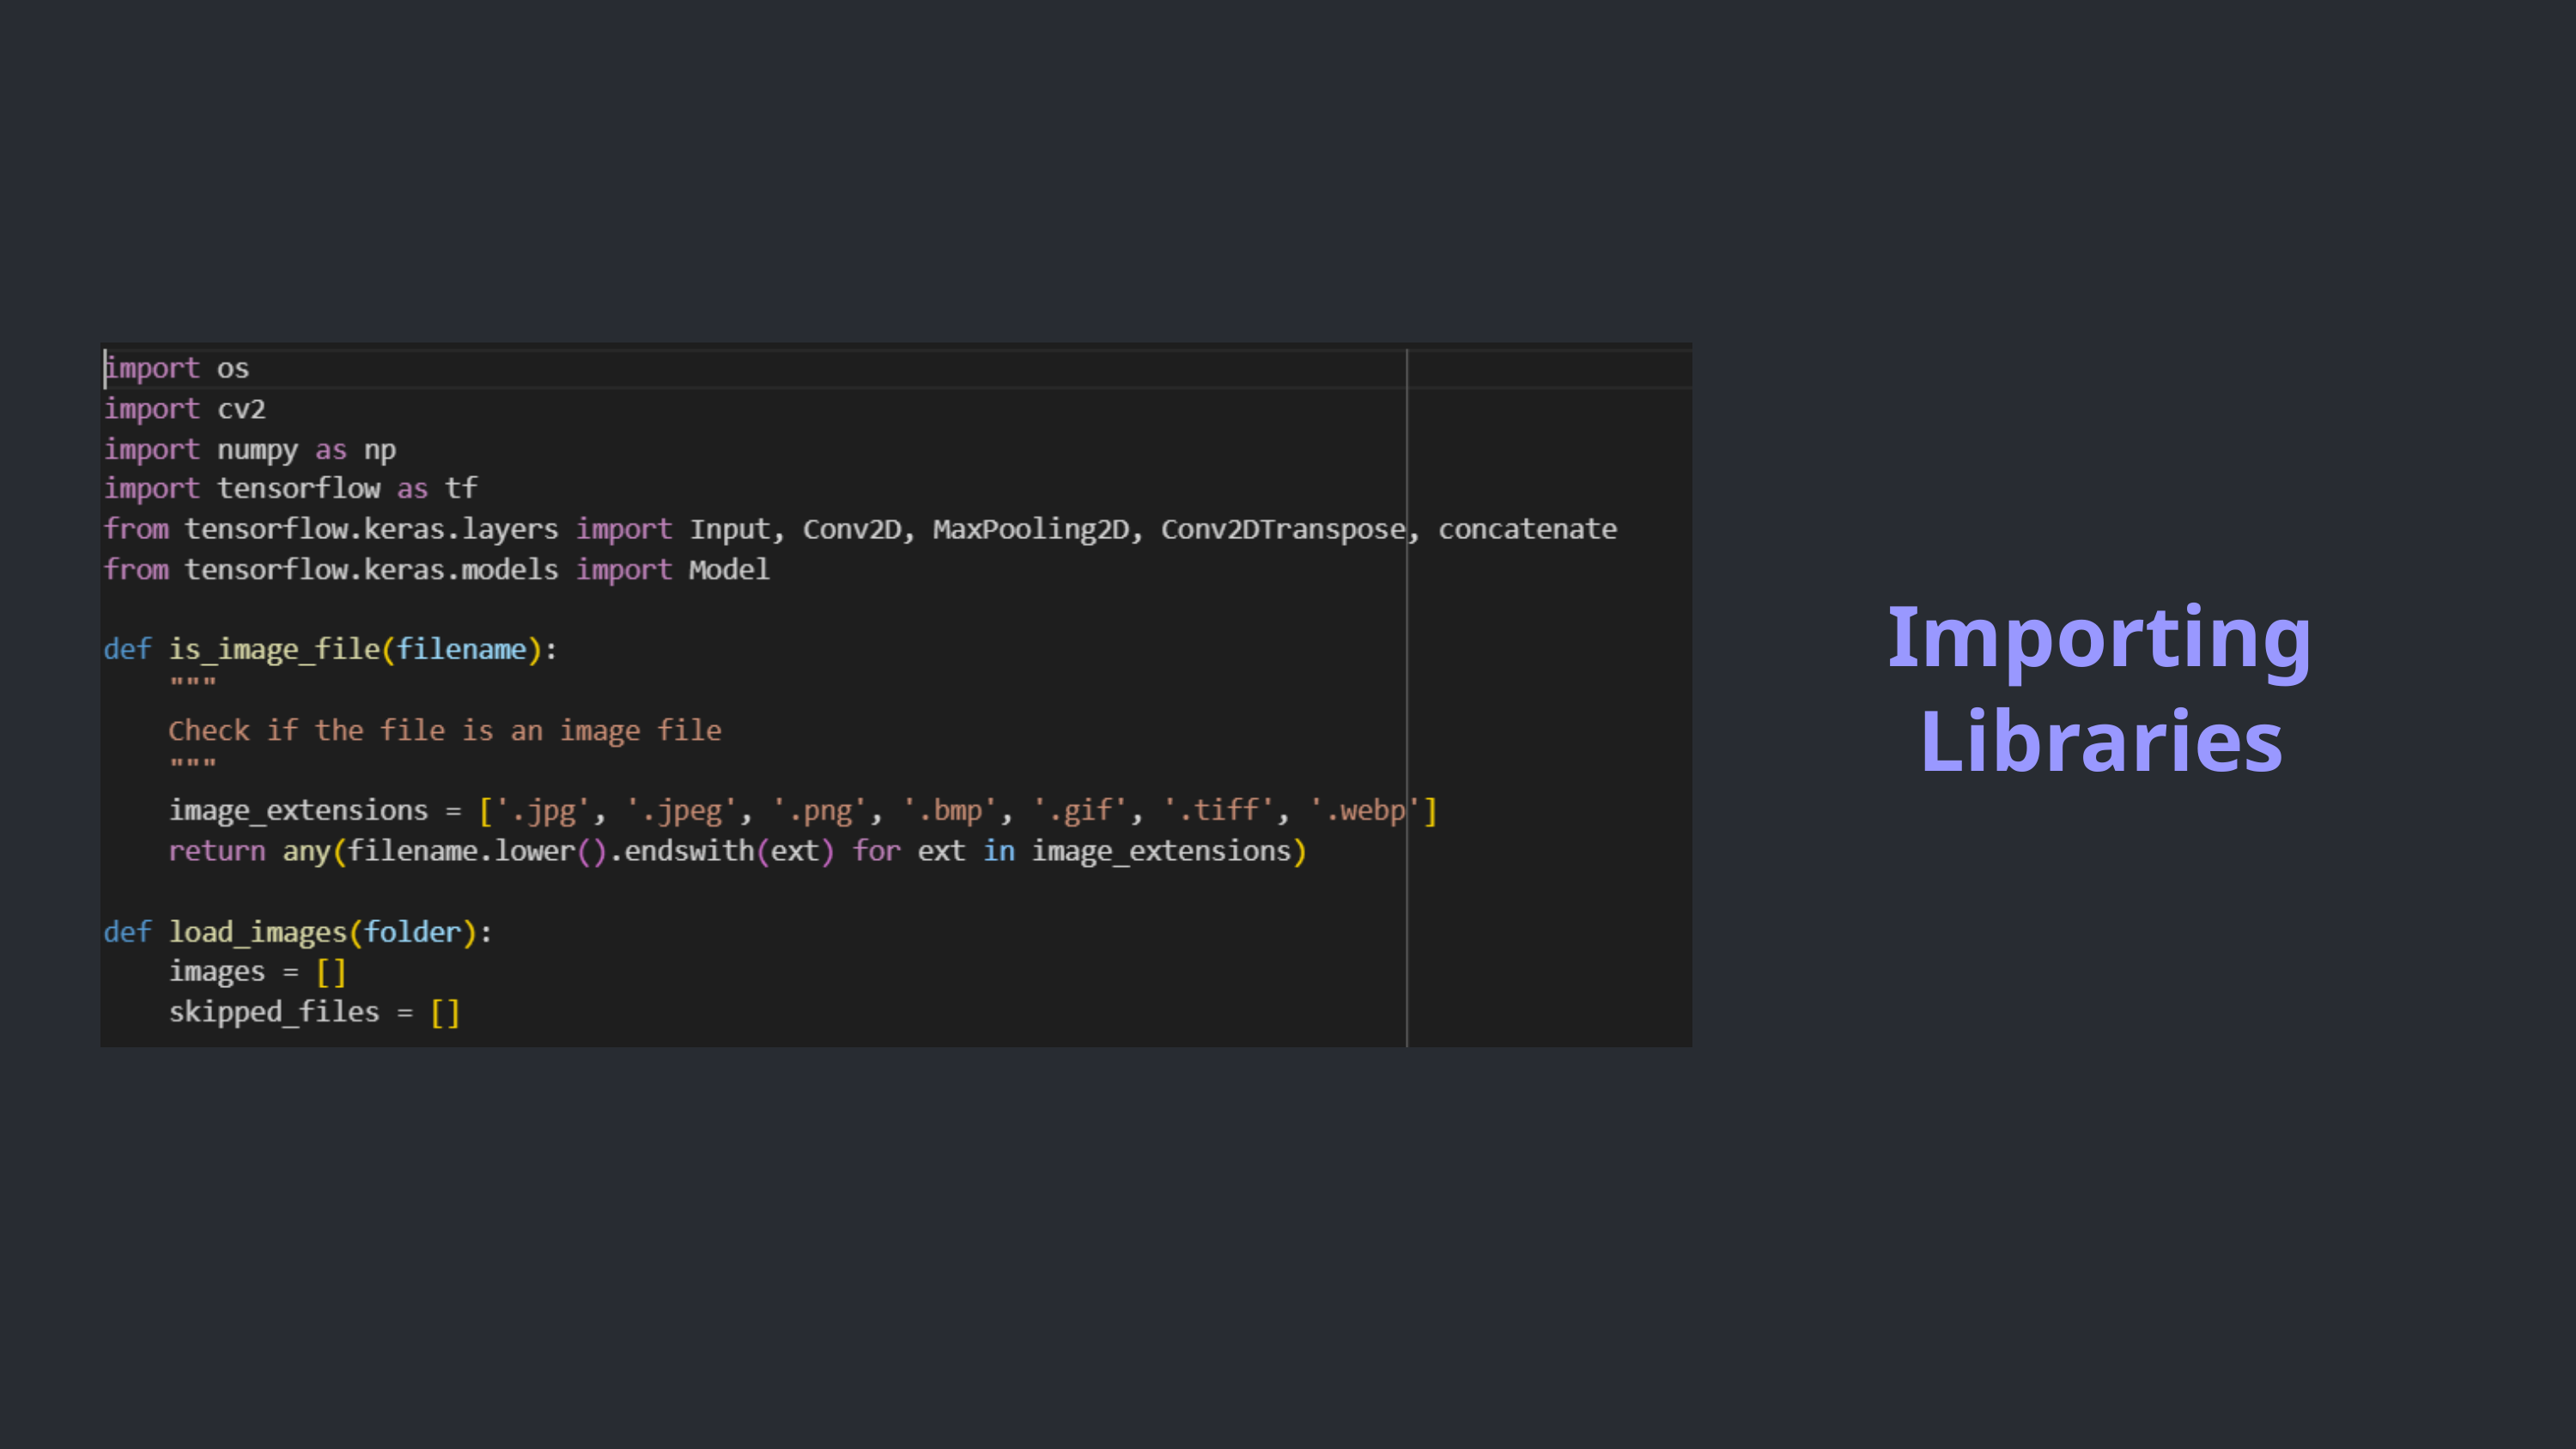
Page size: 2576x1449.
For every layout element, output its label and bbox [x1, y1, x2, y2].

text_box [0, 0, 2576, 1449]
